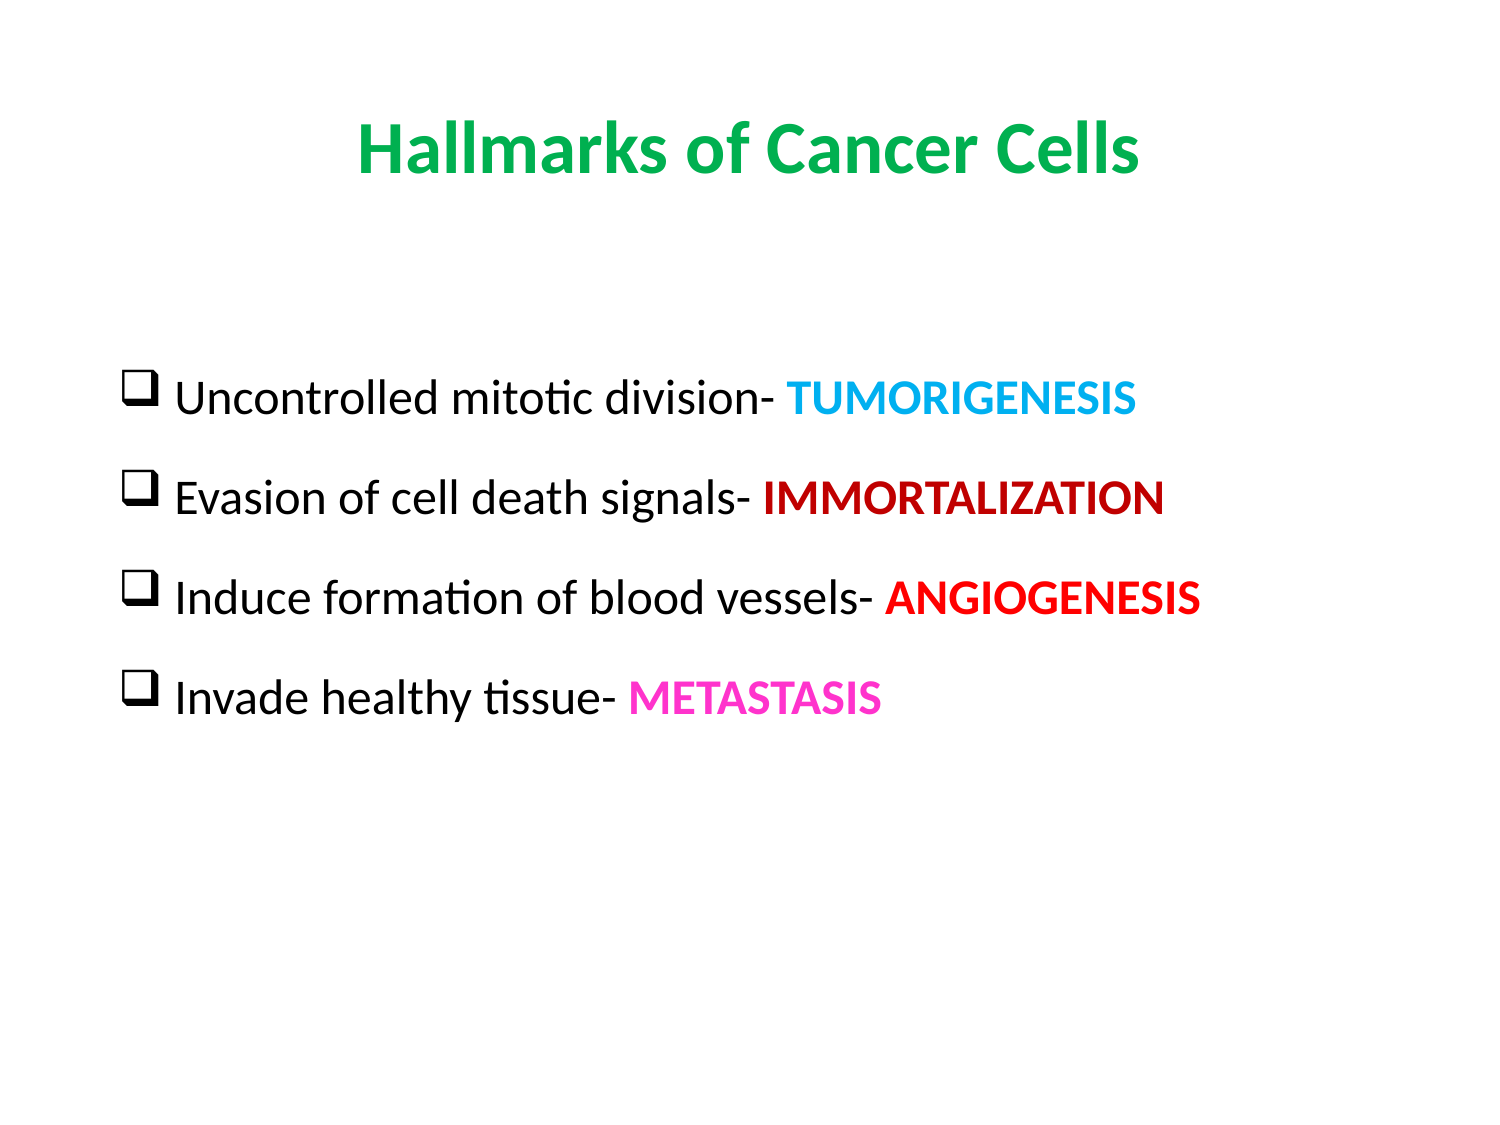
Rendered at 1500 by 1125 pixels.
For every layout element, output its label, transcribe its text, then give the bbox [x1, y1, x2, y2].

list Uncontrolled mitotic division- TUMORIGENESIS Evasion of cell death signals- IMMORTALIZATION Induce formation of blood vessels- ANGIOGENESIS Invade healthy tissue- METASTASIS [103, 327, 1397, 999]
title Hallmarks of Cancer Cells [103, 59, 1397, 229]
